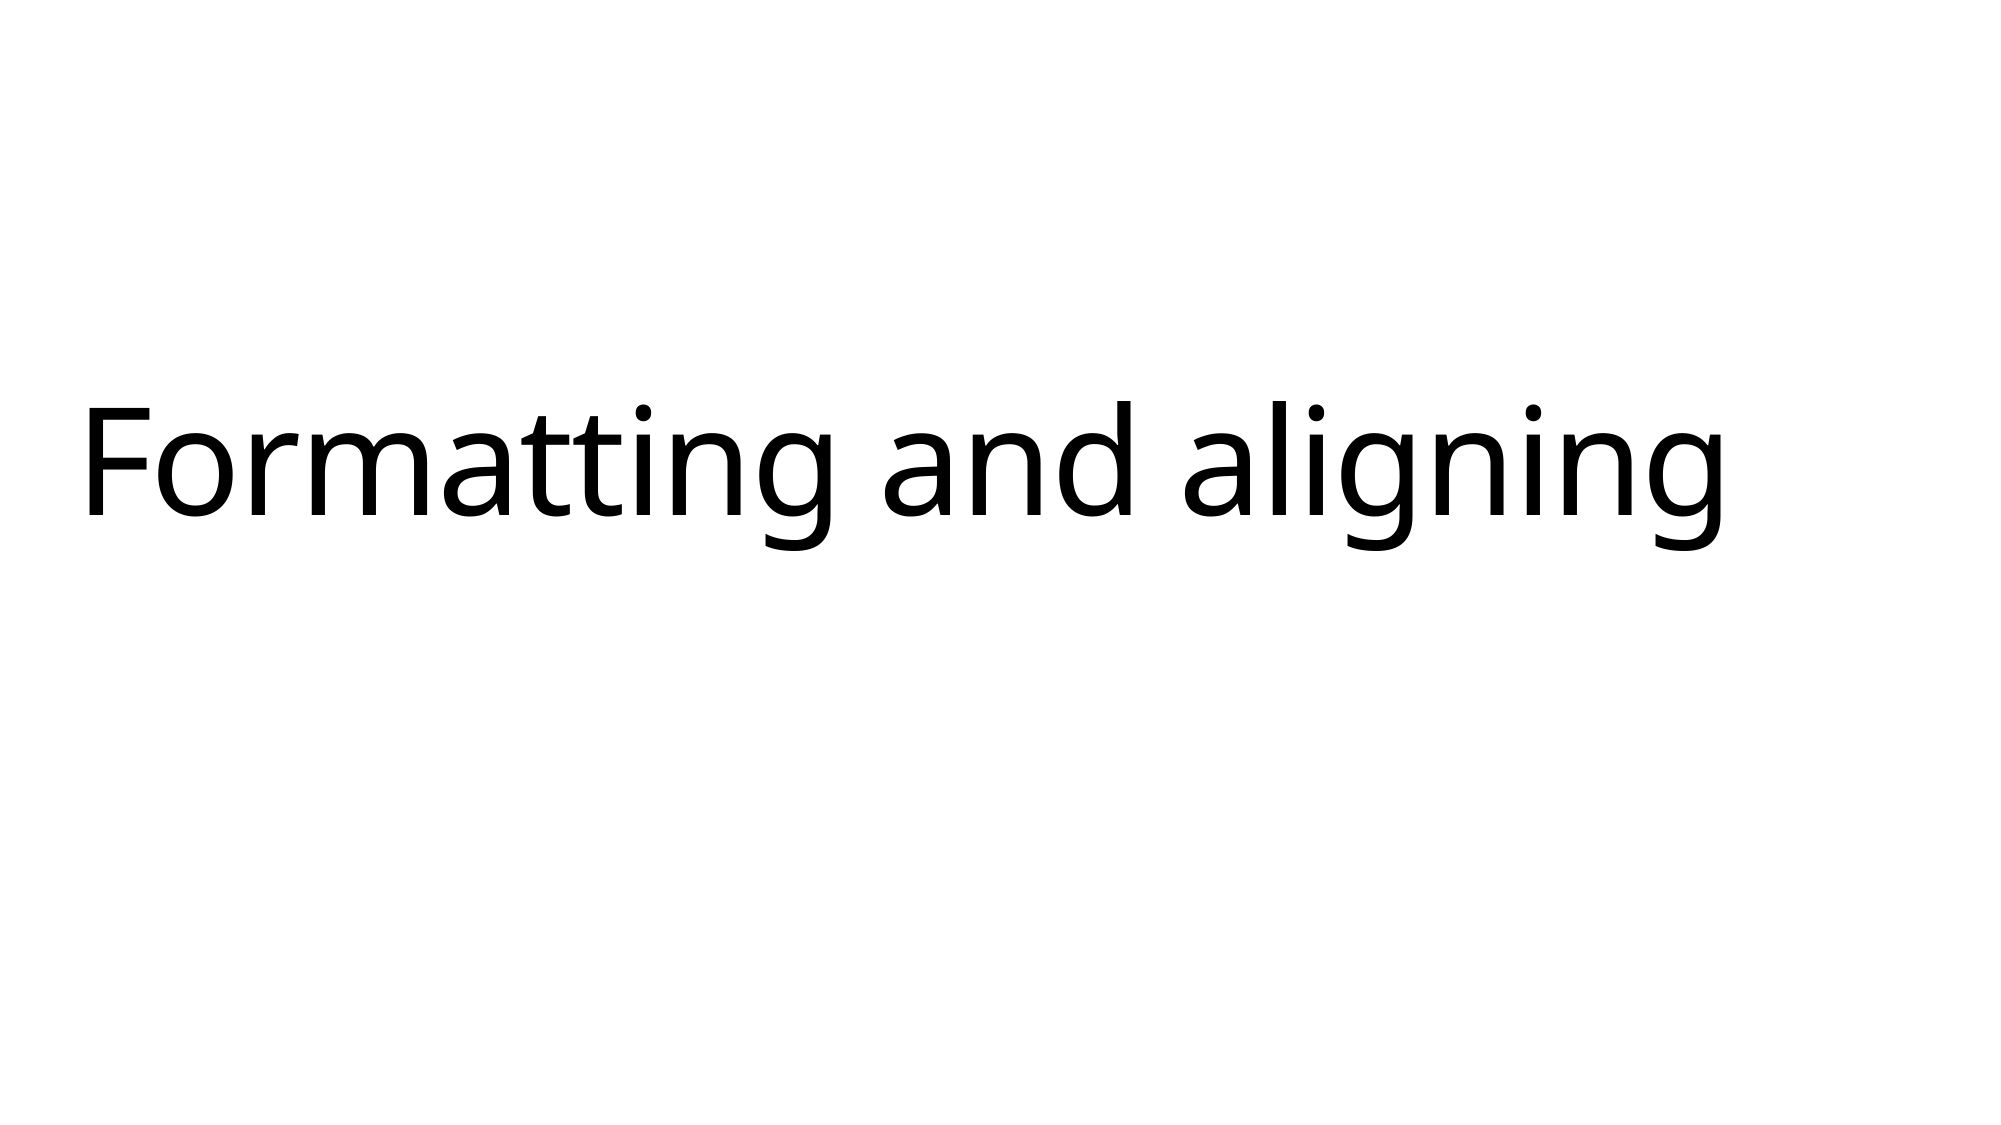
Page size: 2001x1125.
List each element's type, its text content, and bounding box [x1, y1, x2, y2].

title Formatting and aligning [75, 383, 1925, 563]
